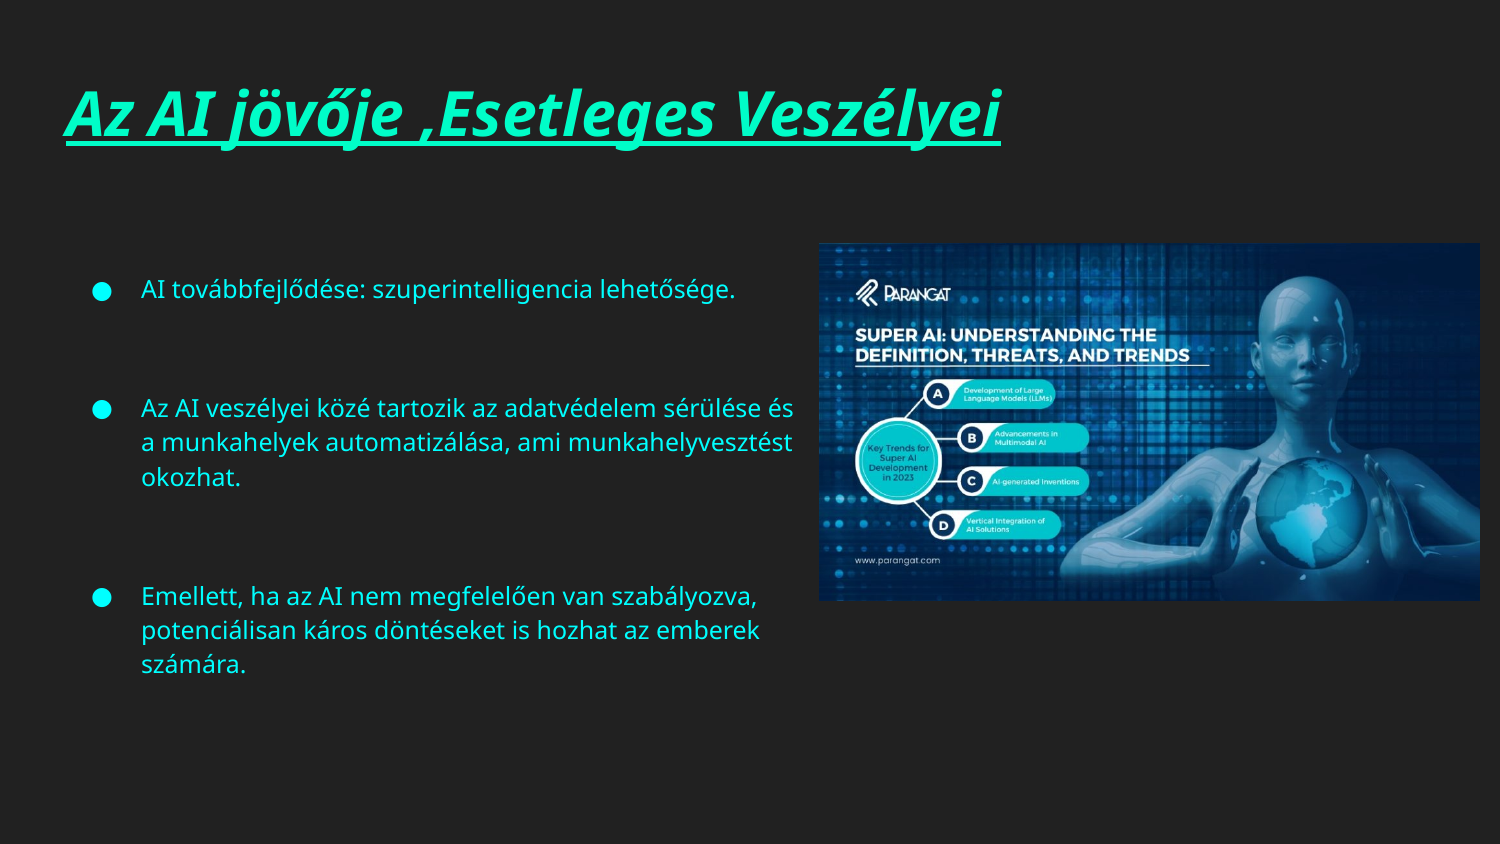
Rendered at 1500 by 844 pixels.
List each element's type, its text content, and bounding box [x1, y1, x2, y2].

list AI továbbfejlődése: szuperintelligencia lehetősége. Az AI veszélyei közé tartozik az adatvédelem sérülése és a munkahelyek automatizálása, ami munkahelyvesztést okozhat. Emellett, ha az AI nem megfelelően van szabályozva, potenciálisan káros döntéseket is hozhat az emberek számára. [51, 201, 820, 750]
picture [819, 242, 1480, 601]
title Az AI jövője ,Esetleges Veszélyei [51, 48, 1449, 180]
